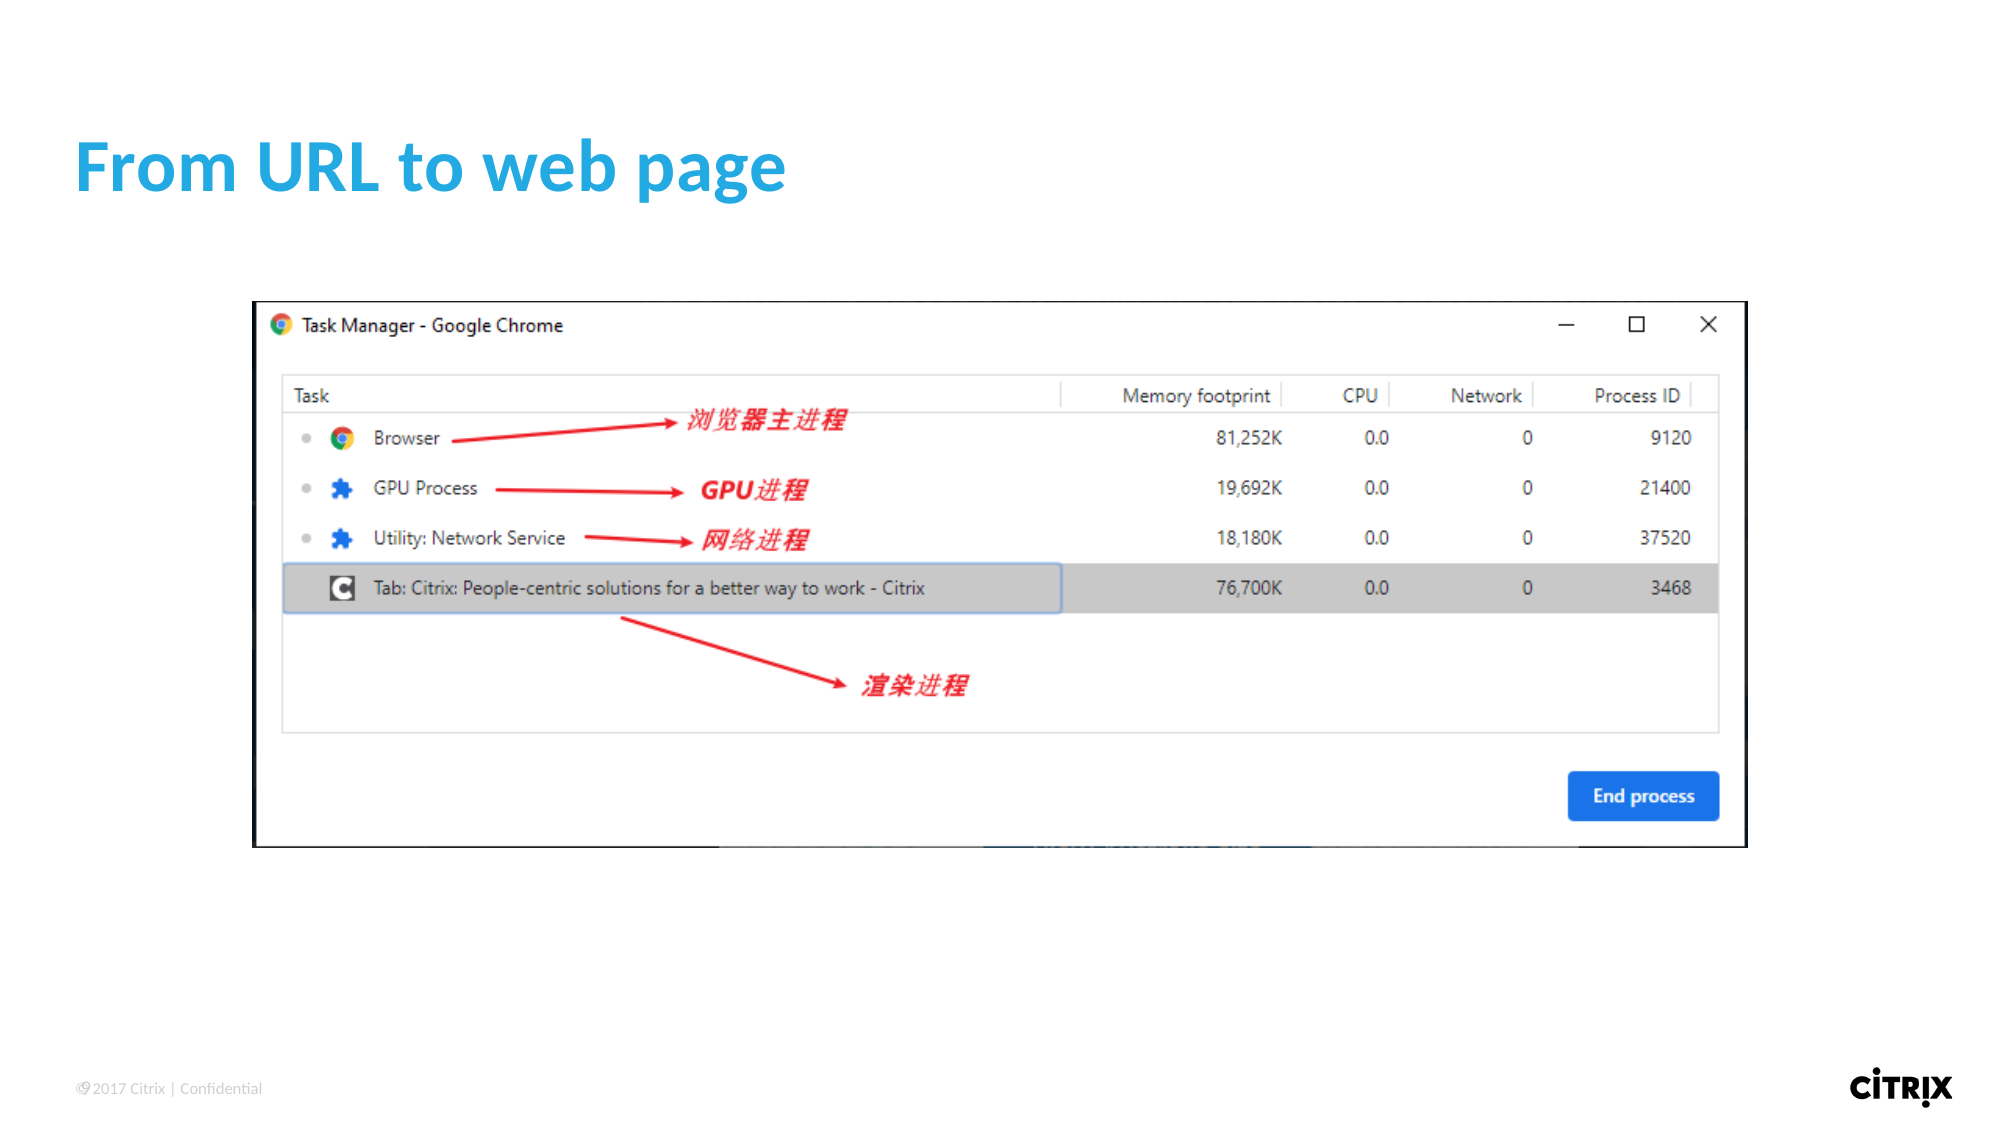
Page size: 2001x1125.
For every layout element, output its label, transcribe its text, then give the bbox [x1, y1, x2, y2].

title From URL to web page [75, 67, 1925, 206]
picture [252, 301, 1748, 848]
picture [1850, 1067, 1953, 1108]
